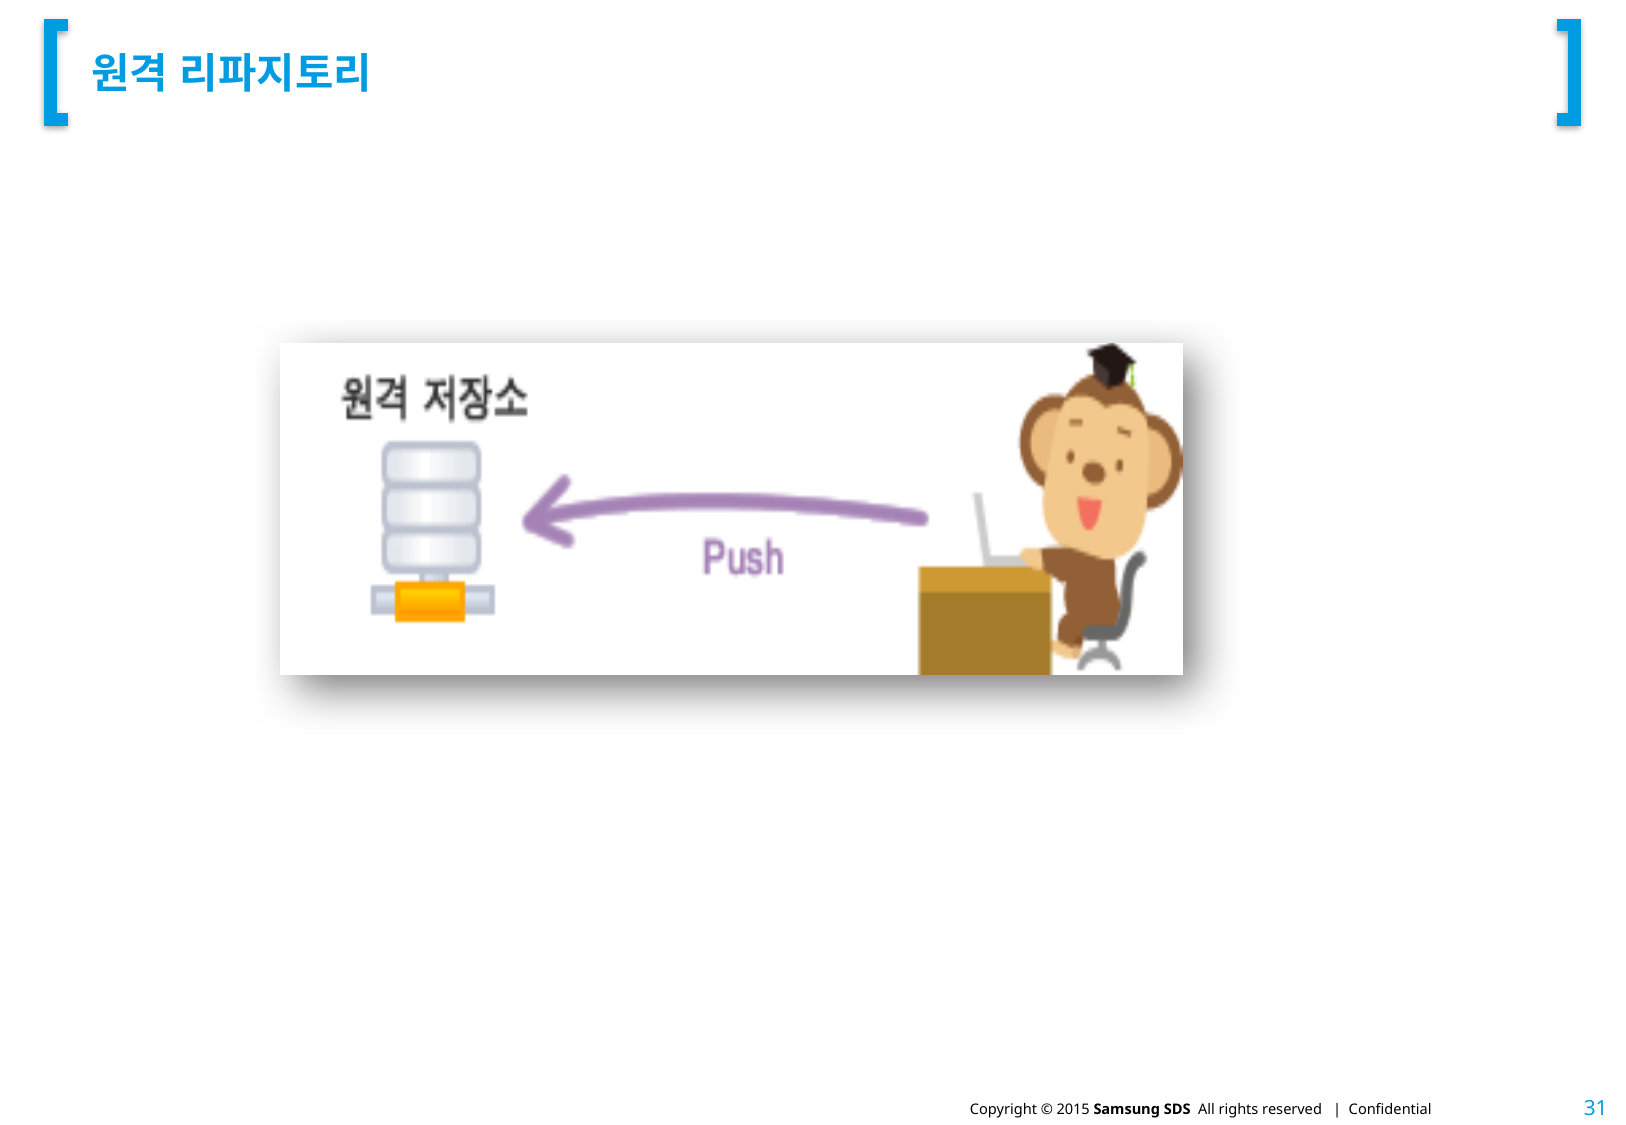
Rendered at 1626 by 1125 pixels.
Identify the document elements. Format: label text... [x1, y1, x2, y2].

title 원격 리파지토리 [90, 33, 1439, 111]
picture [280, 343, 1183, 675]
